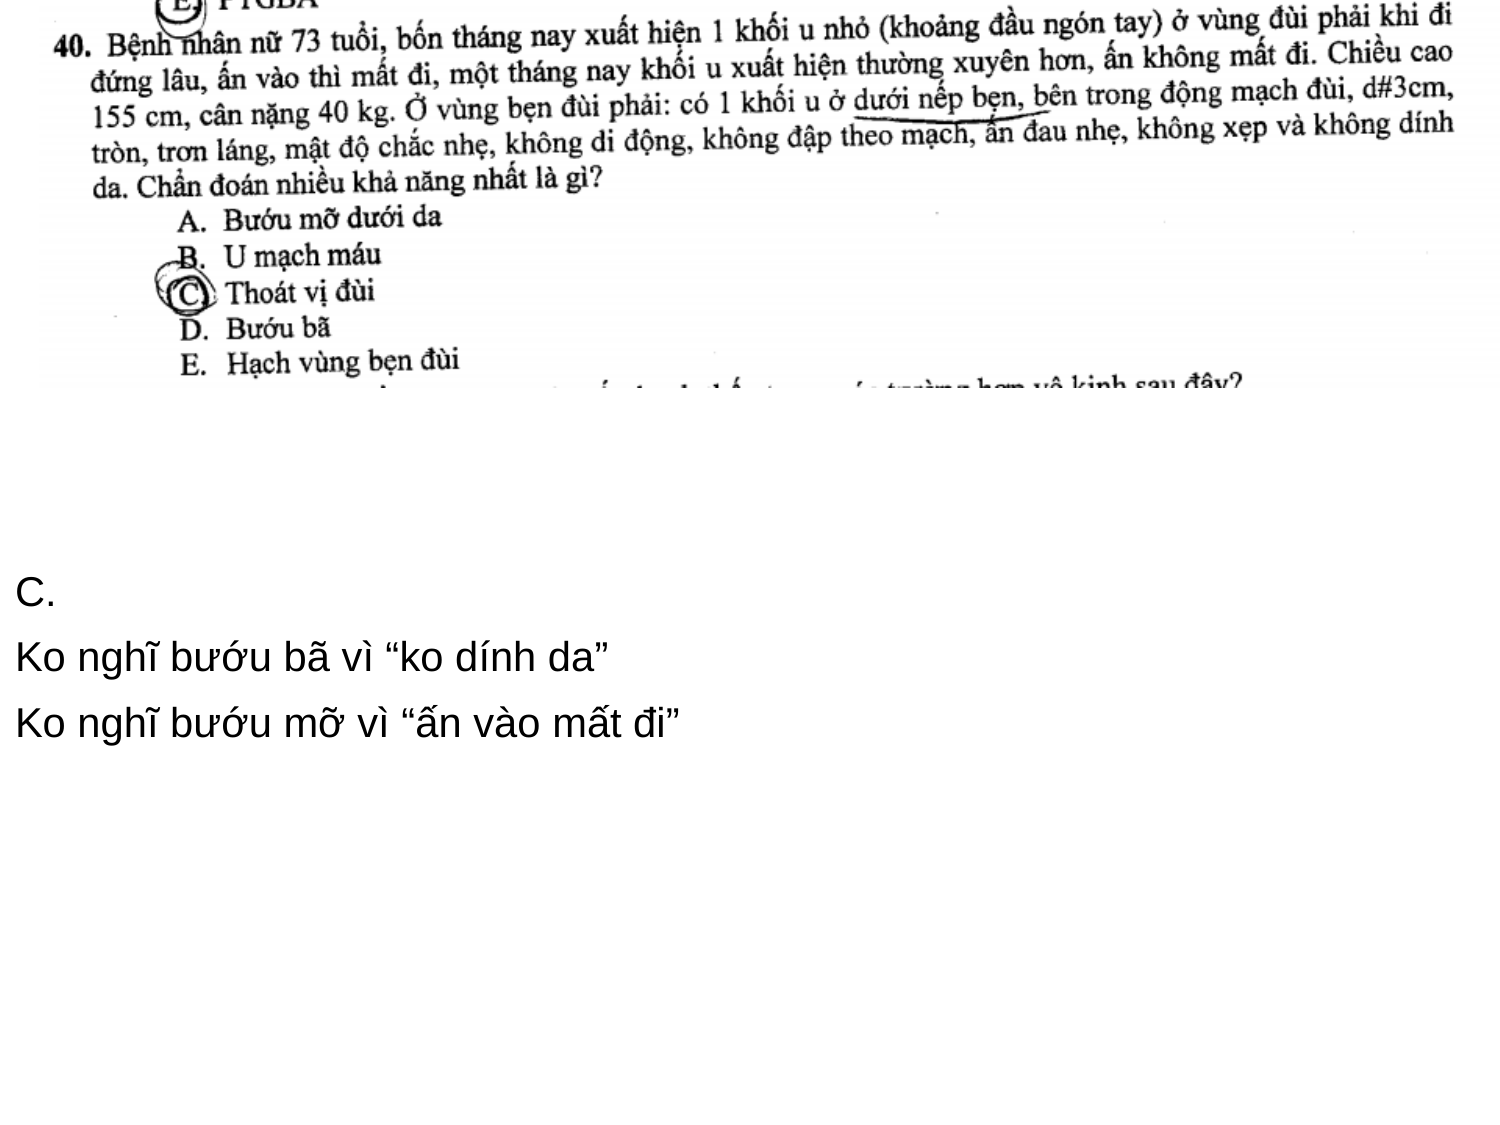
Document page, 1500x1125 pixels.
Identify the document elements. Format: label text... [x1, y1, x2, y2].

picture [39, 0, 1500, 388]
subtitle C. Ko nghĩ bướu bã vì “ko dính da” Ko nghĩ bướu mỡ vì “ấn vào mất đi” [0, 562, 1500, 1094]
